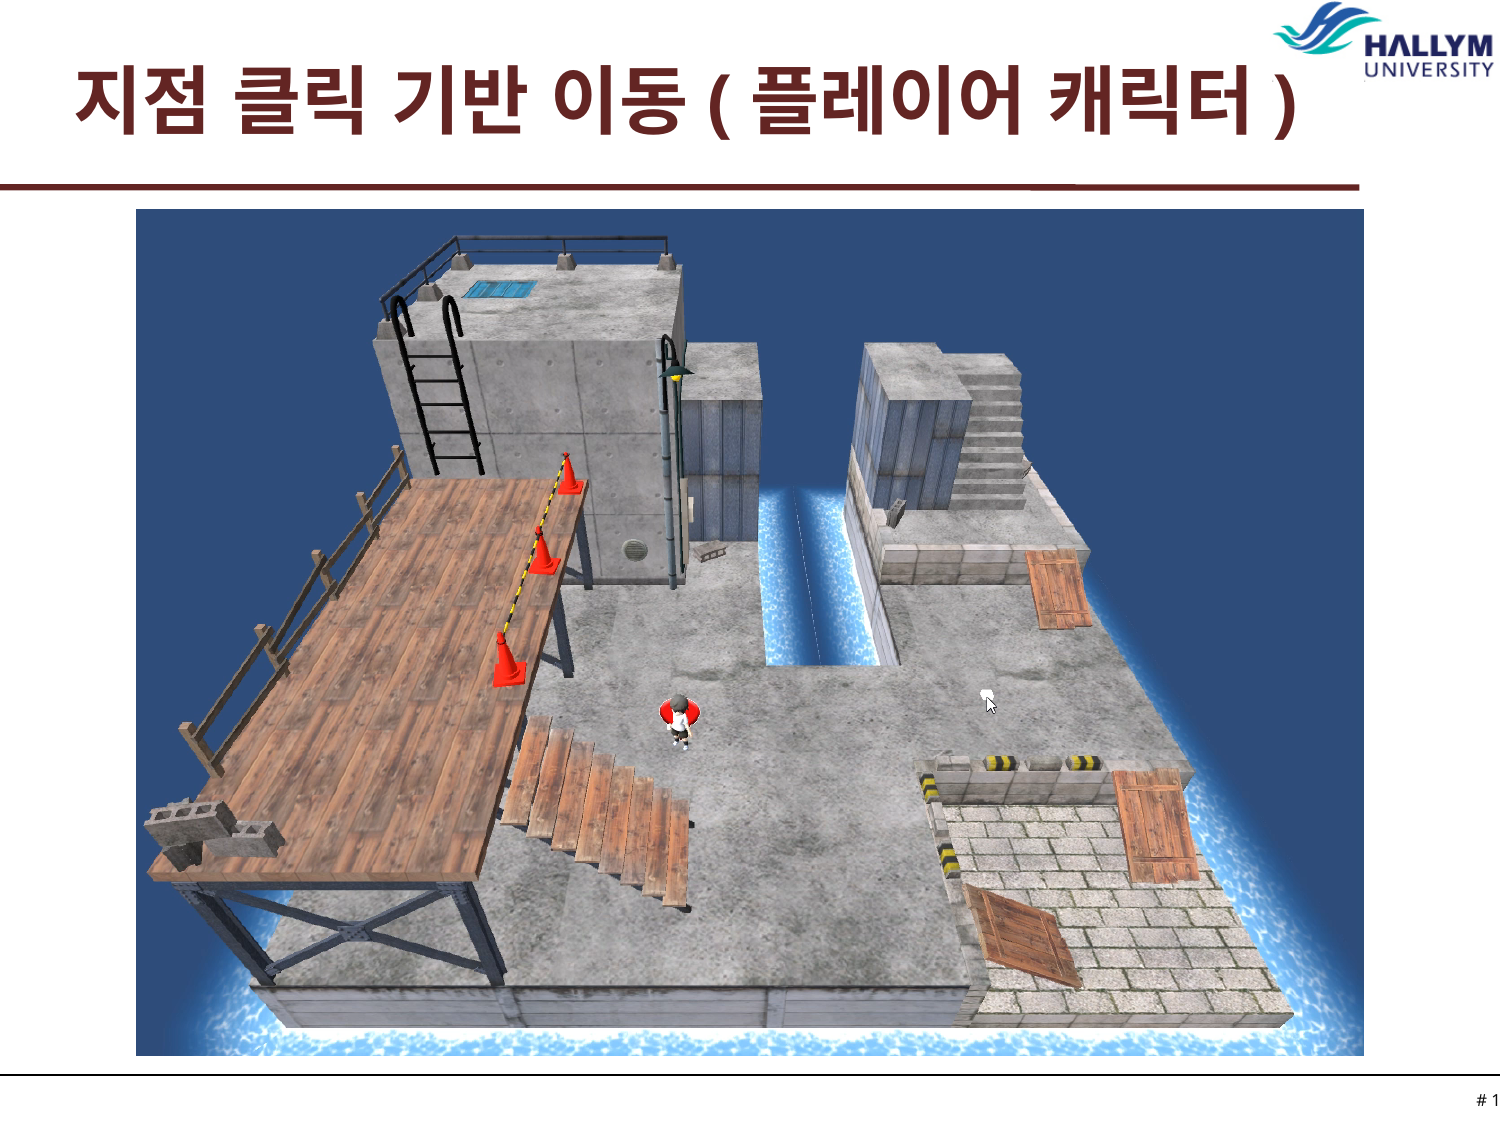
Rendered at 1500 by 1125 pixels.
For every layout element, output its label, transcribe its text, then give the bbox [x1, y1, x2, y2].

picture [1269, 0, 1500, 82]
title 지점 클릭 기반 이동(플레이어 캐릭터) [44, 33, 1395, 164]
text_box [135, 208, 1365, 1057]
